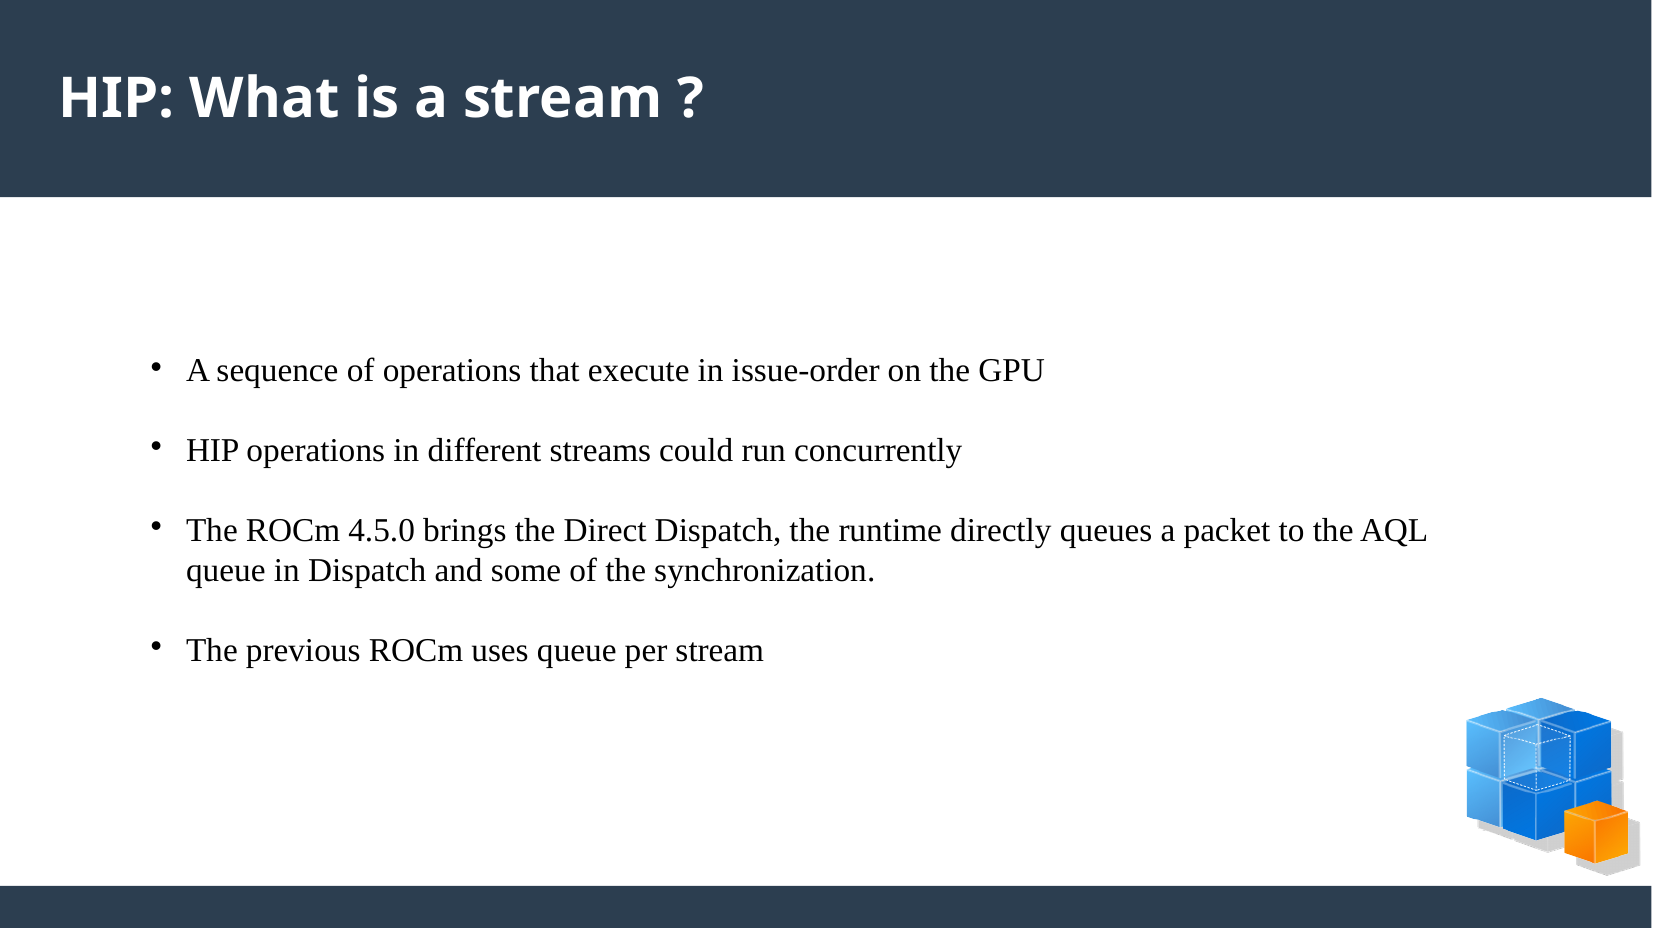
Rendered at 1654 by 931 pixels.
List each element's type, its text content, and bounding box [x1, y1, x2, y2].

text_box A sequence of operations that execute in issue-order on the GPU HIP operations in different streams could run concurrently The ROCm 4.5.0 brings the Direct Dispatch, the runtime directly queues a packet to the AQL queue in Dispatch and some of the synchronization. The previous ROCm uses queue per stream [135, 301, 1472, 568]
picture [1452, 683, 1649, 874]
text_box HIP: What is a stream ? [58, 37, 1593, 153]
